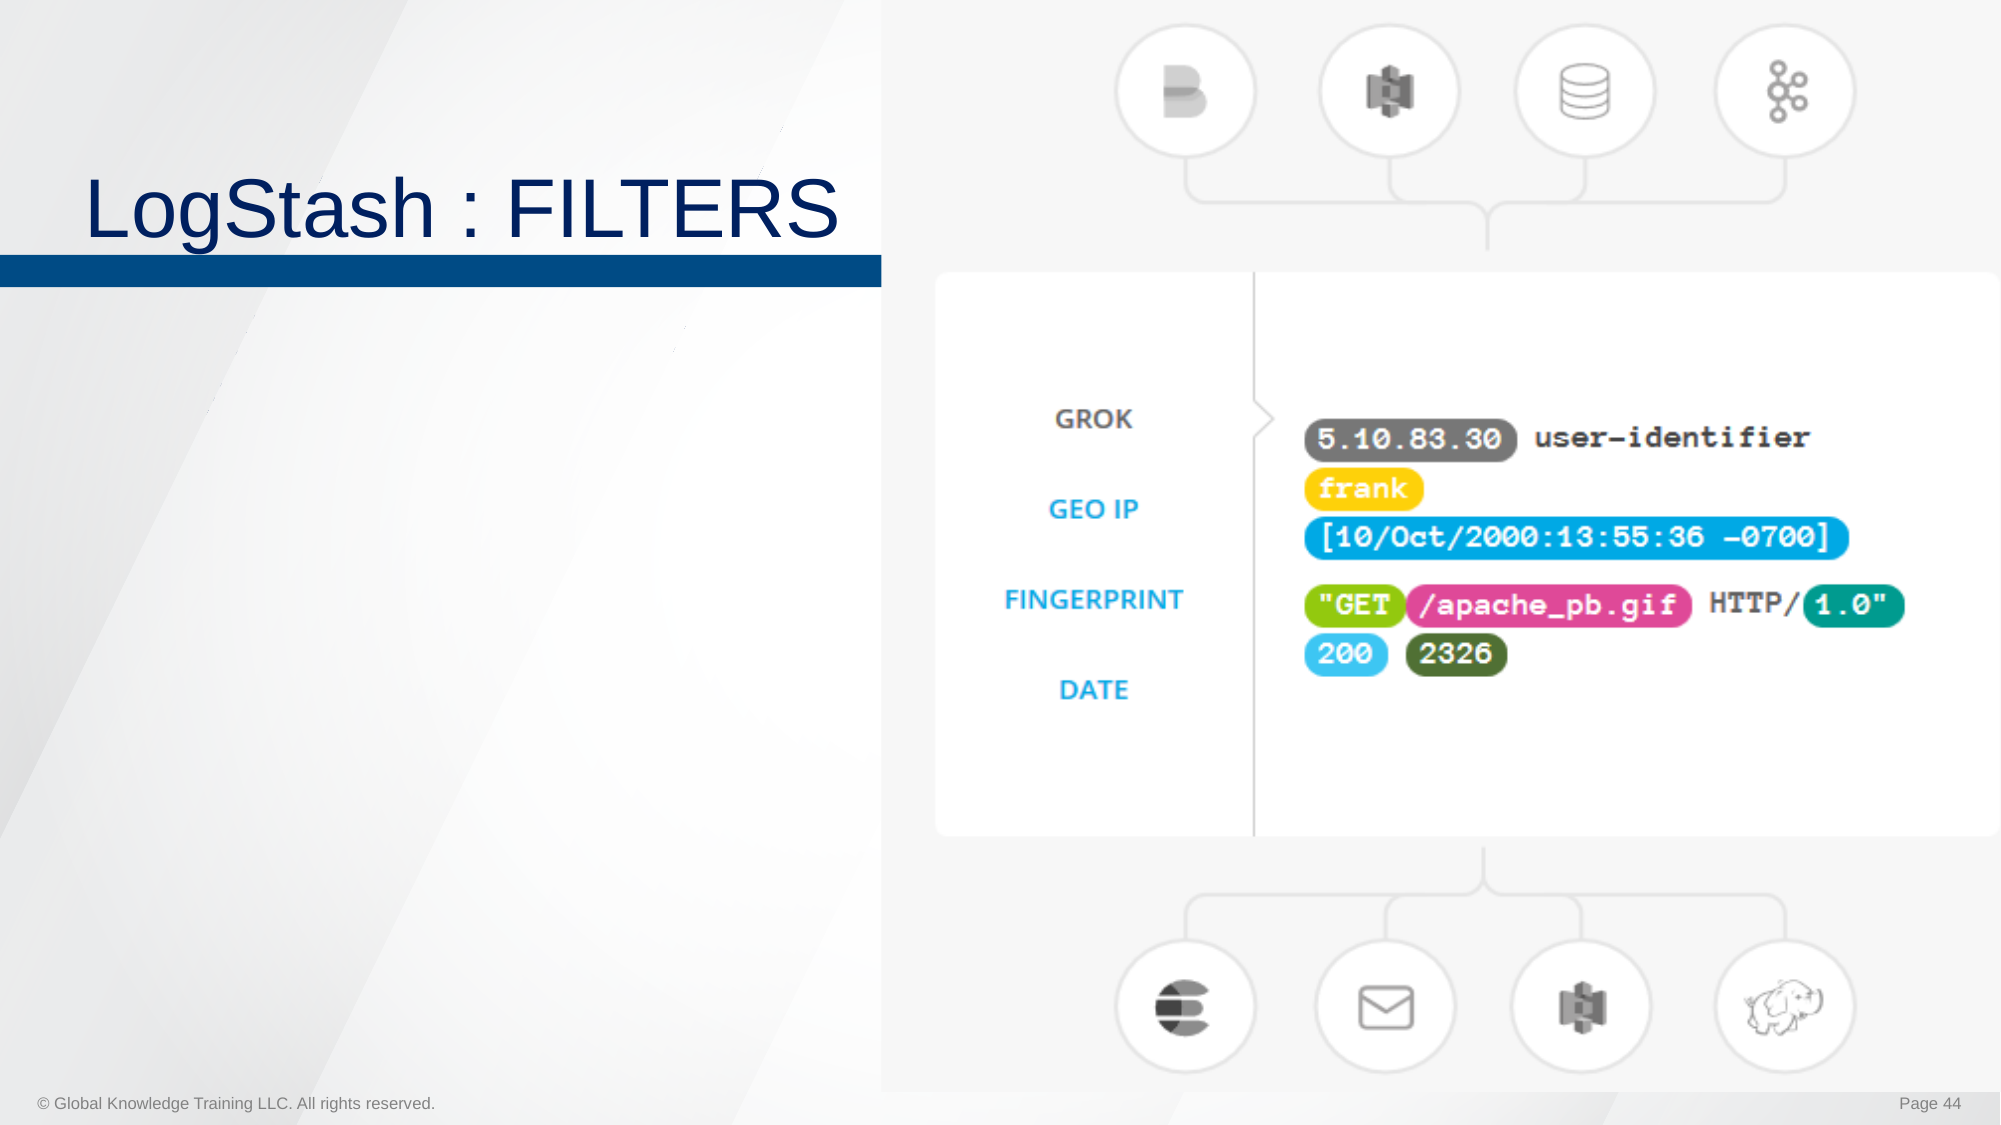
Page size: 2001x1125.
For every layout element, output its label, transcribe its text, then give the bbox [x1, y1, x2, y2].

picture [880, 0, 2001, 1093]
title LogStash : FILTERS [84, 46, 878, 264]
